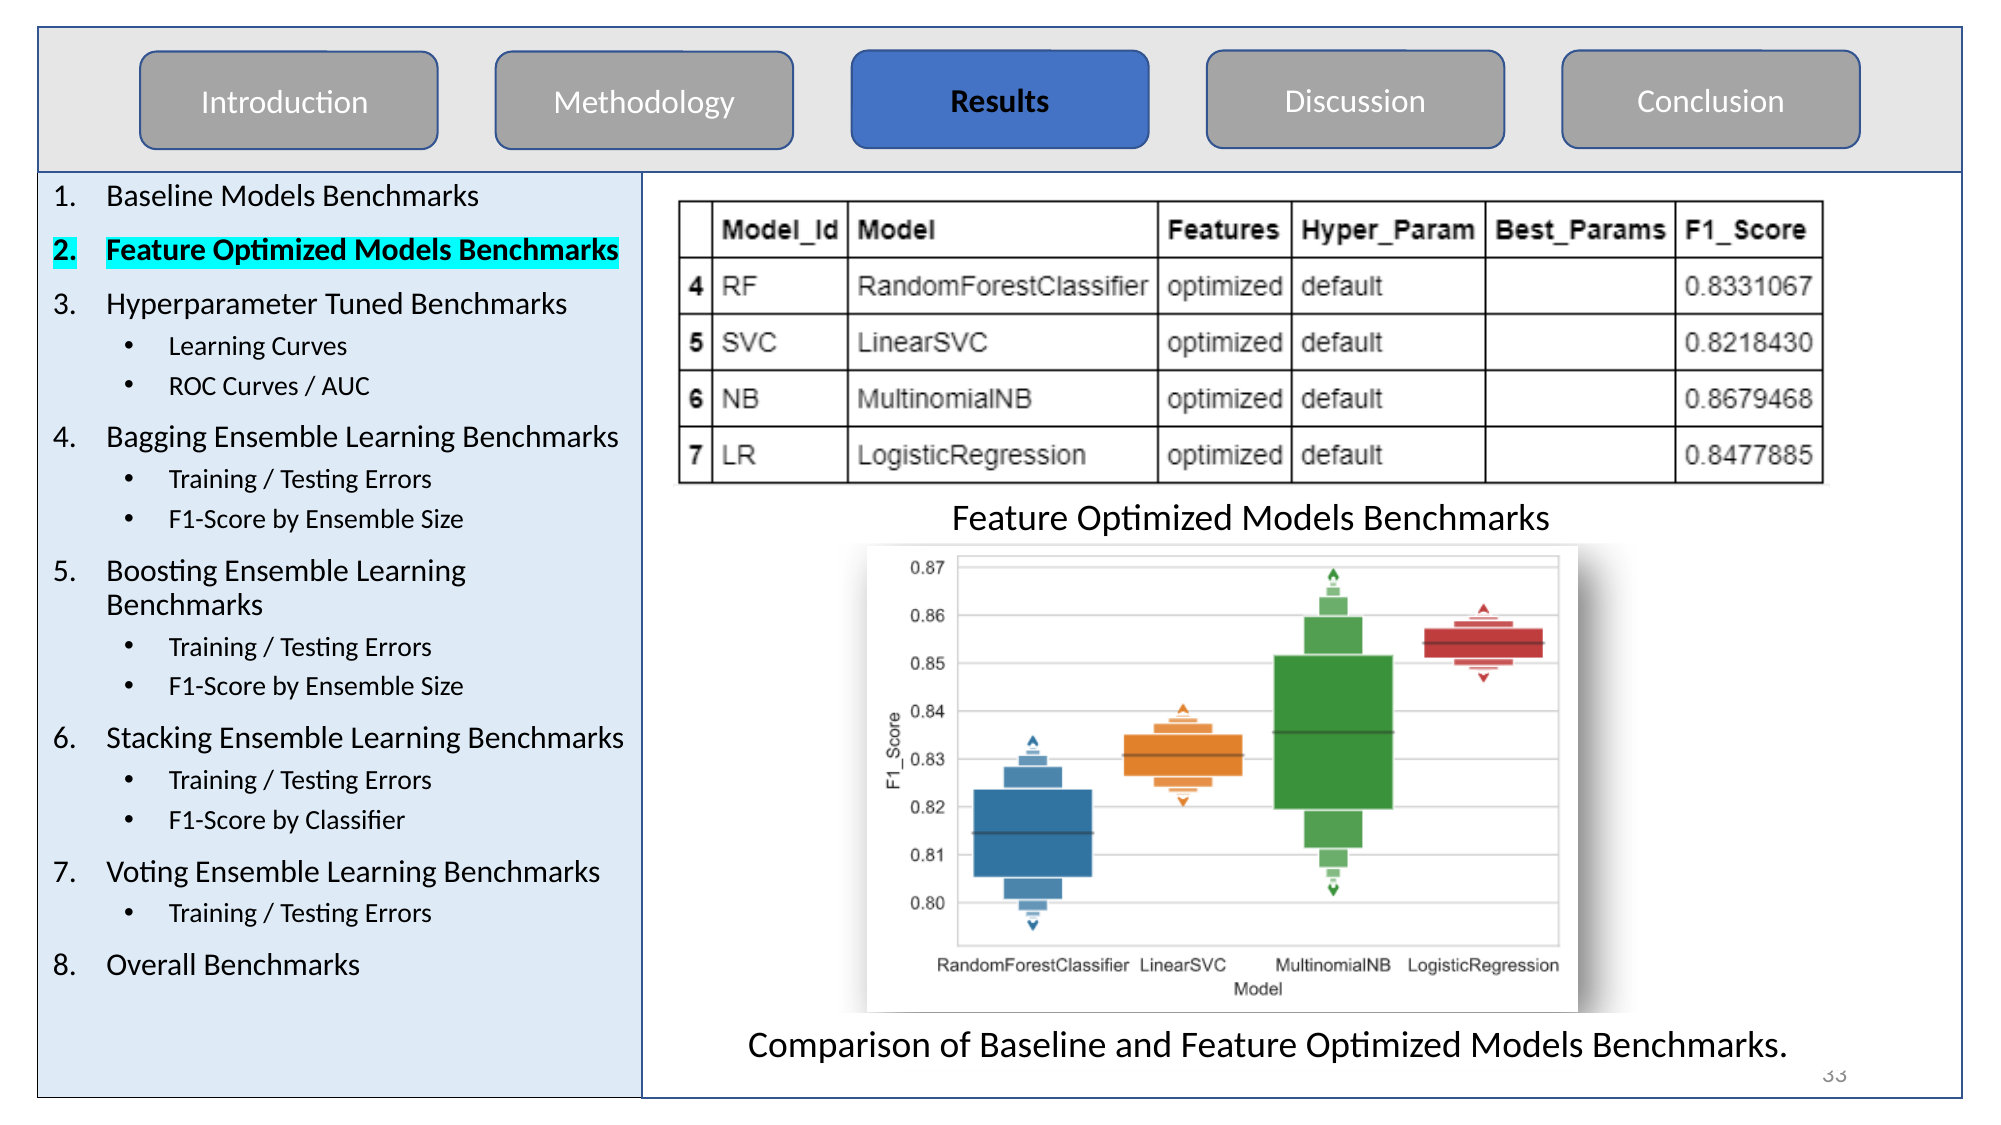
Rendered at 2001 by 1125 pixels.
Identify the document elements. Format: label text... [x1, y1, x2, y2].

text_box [37, 27, 1963, 173]
text_box [641, 173, 1963, 1099]
footer [662, 1042, 1338, 1103]
slide_number 33 [1412, 1042, 1863, 1103]
text_box Comparison of Baseline and Feature Optimized Models Benchmarks. [733, 1013, 1871, 1071]
picture [673, 195, 1830, 492]
text_box Feature Optimized Models Benchmarks [673, 492, 1830, 544]
list Baseline Models Benchmarks Feature Optimized Models Benchmarks Hyperparameter Tuned Benchmarks Learning Curves ROC Curves / AUC Bagging Ensemble Learning Benchmarks Training / Testing Errors F1-Score by Ensemble Size Boosting Ensemble Learning Benchmarks Training / Testing Errors F1-Score by Ensemble Size Stacking Ensemble Learning Benchmarks Training / Testing Errors F1-Score by Classifier Voting Ensemble Learning Benchmarks Training / Testing Errors Overall Benchmarks [37, 173, 641, 1098]
picture [867, 546, 1578, 1012]
